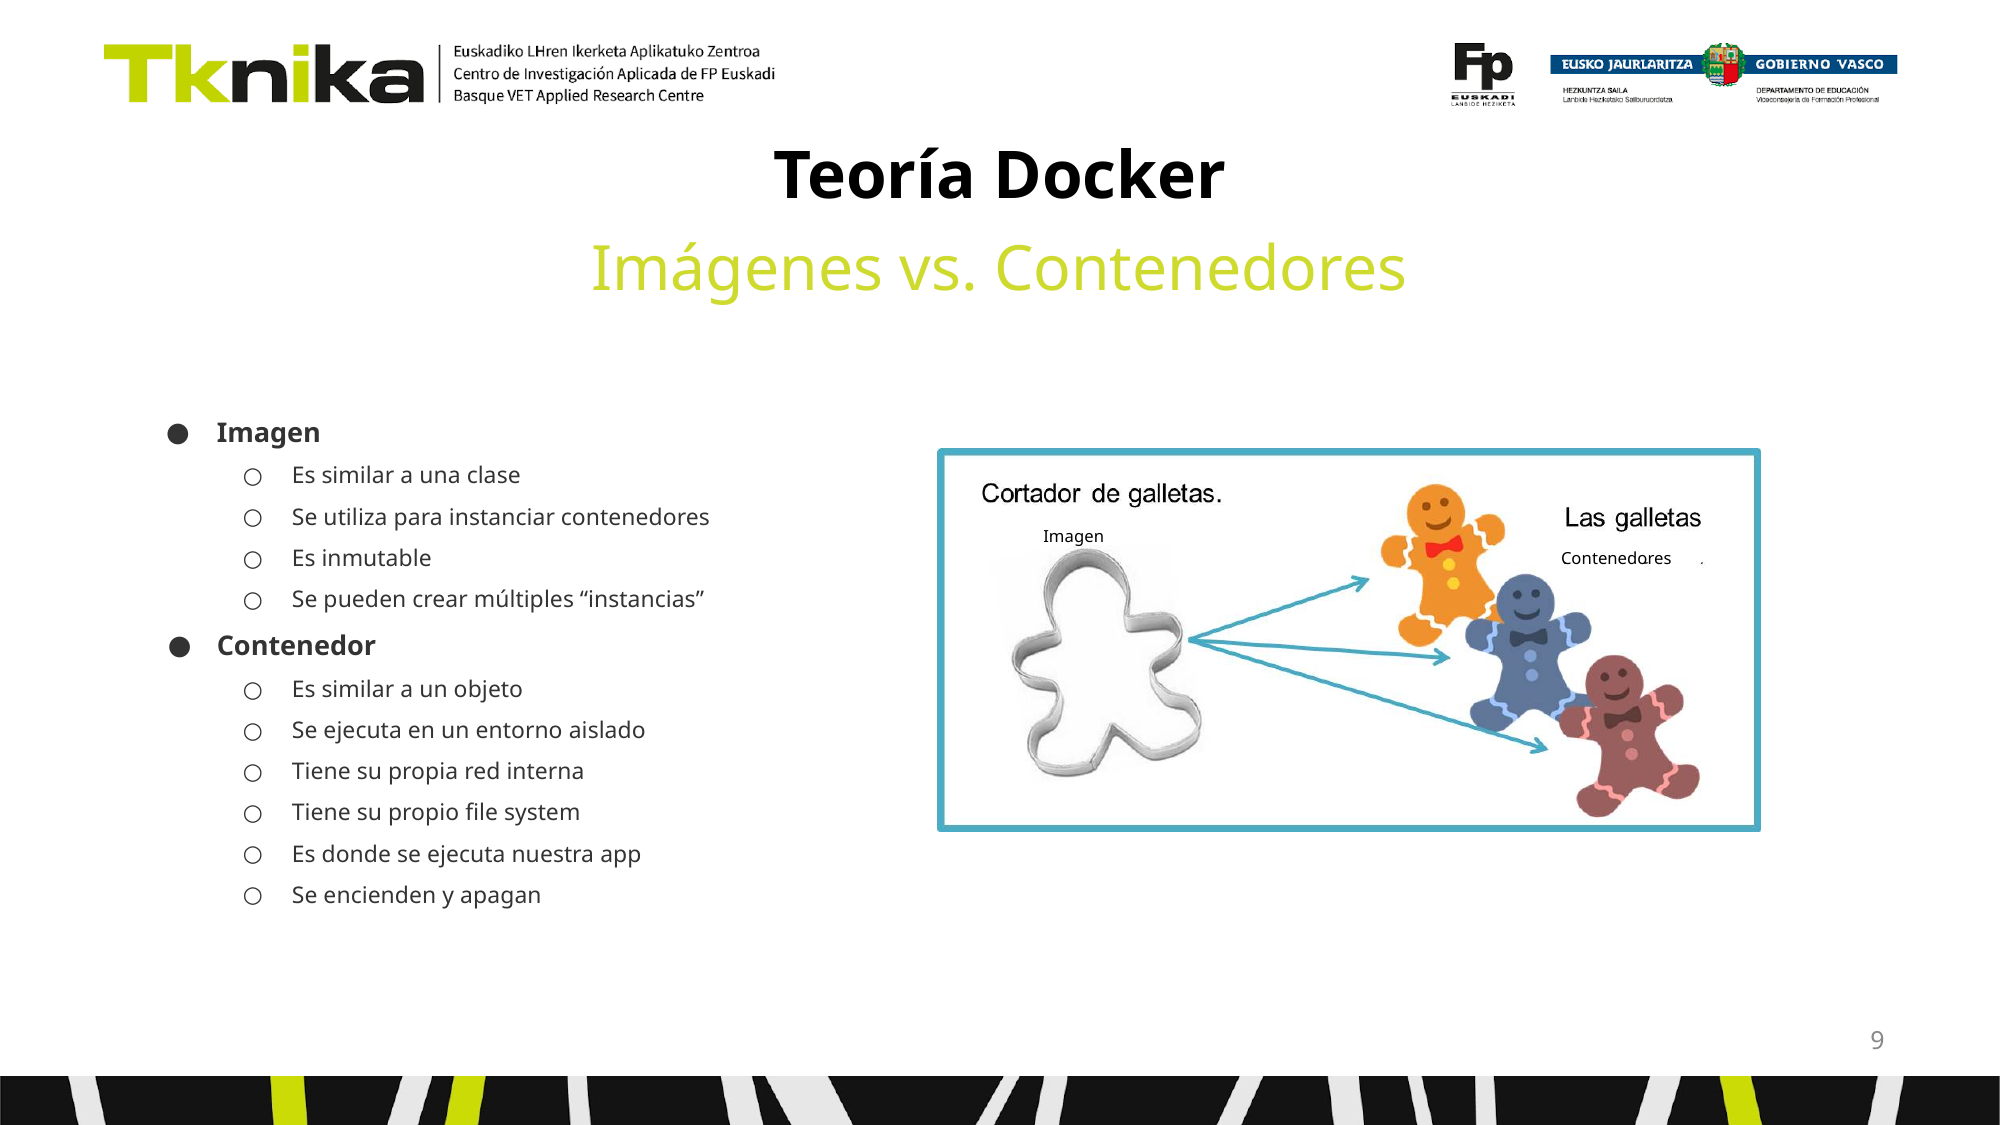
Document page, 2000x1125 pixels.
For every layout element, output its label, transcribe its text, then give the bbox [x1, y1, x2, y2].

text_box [937, 448, 1761, 832]
text_box Imagen Es similar a una clase Se utiliza para instanciar contenedores Es inmutable Se pueden crear múltiples “instancias” Contenedor Es similar a un objeto Se ejecuta en un entorno aislado Tiene su propia red interna Tiene su propio file system Es donde se ejecuta nuestra app Se encienden y apagan [126, 383, 896, 923]
picture [102, 42, 1898, 106]
slide_number ‹#› [1433, 1011, 1900, 1072]
picture [0, 1076, 2000, 1125]
title Teoría Docker [99, 125, 1900, 220]
list Imágenes vs. Contenedores [102, 219, 1898, 291]
